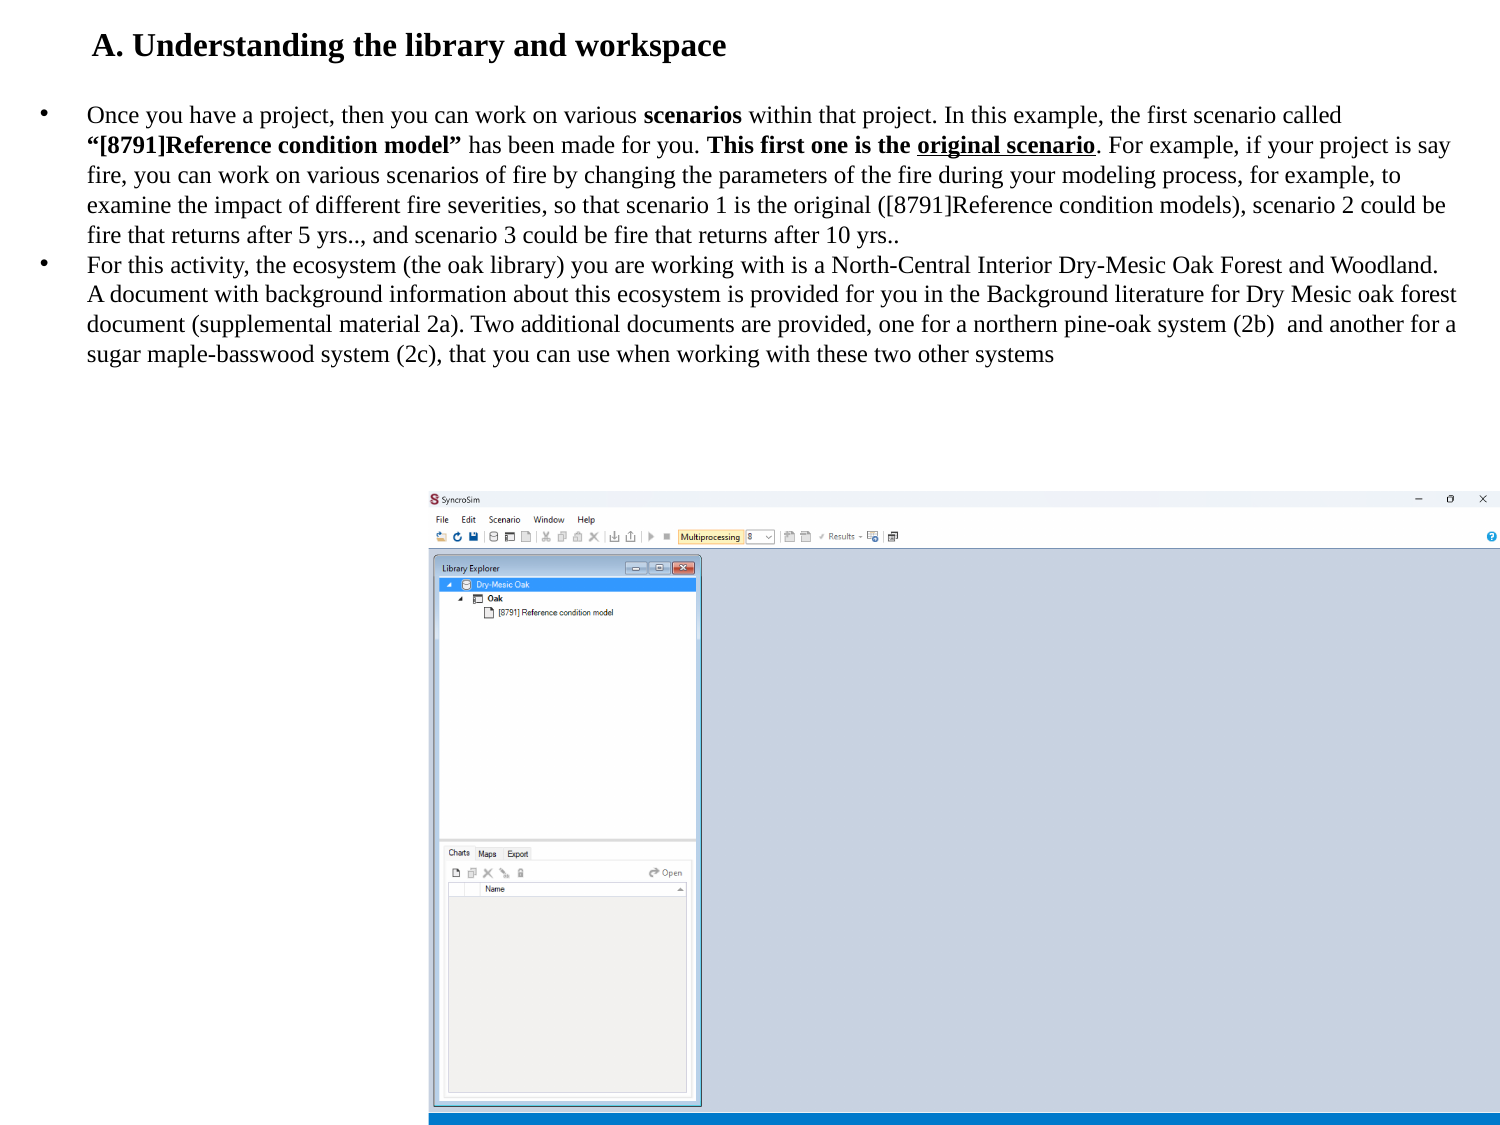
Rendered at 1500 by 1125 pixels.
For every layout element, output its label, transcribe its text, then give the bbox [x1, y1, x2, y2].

text_box A. Understanding the library and workspace [76, 16, 888, 71]
picture [428, 486, 1500, 1125]
text_box Once you have a project, then you can work on various scenarios within that project. In this example, the first scenario called “[8791]Reference condition model” has been made for you. This first one is the original scenario. For example, if your project is say fire, you can work on various scenarios of fire by changing the parameters of the fire during your modeling process, for example, to examine the impact of different fire severities, so that scenario 1 is the original ([8791]Reference condition models), scenario 2 could be fire that returns after 5 yrs.., and scenario 3 could be fire that returns after 10 yrs.. For this activity, the ecosystem (the oak library) you are working with is a North-Central Interior Dry-Mesic Oak Forest and Woodland. A document with background information about this ecosystem is provided for you in the Background literature for Dry Mesic oak forest document (supplemental material 2a). Two additional documents are provided, one for a northern pine-oak system (2b) and another for a sugar maple-basswood system (2c), that you can use when working with these two other systems [24, 90, 1477, 406]
